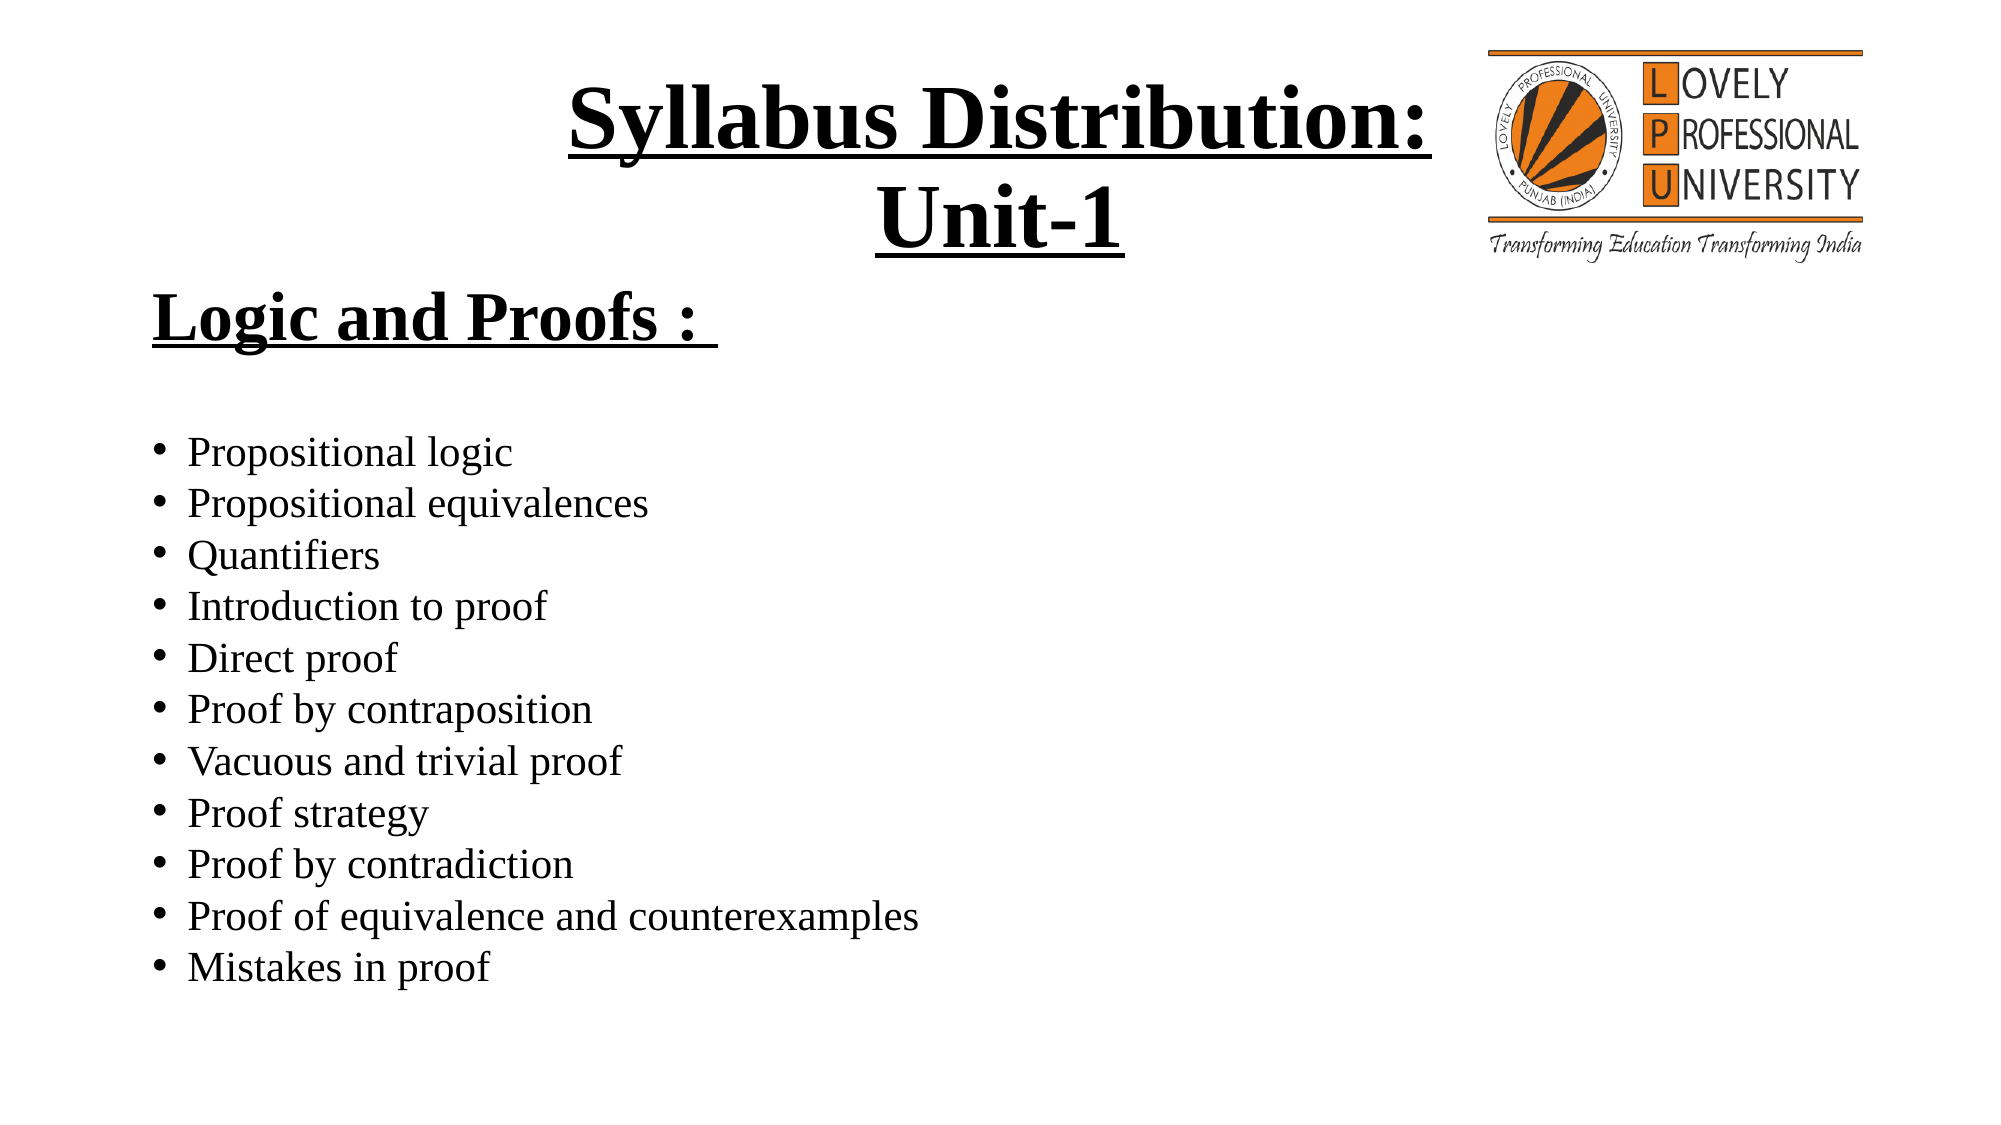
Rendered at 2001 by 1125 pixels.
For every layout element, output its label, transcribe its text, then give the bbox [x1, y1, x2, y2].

title Syllabus Distribution: Unit-1 [137, 59, 1488, 263]
picture [1488, 50, 1863, 264]
list Logic and Proofs : Propositional logic Propositional equivalences Quantifiers Introduction to proof Direct proof Proof by contraposition Vacuous and trivial proof Proof strategy Proof by contradiction Proof of equivalence and counterexamples Mistakes in proof [137, 263, 1863, 1005]
